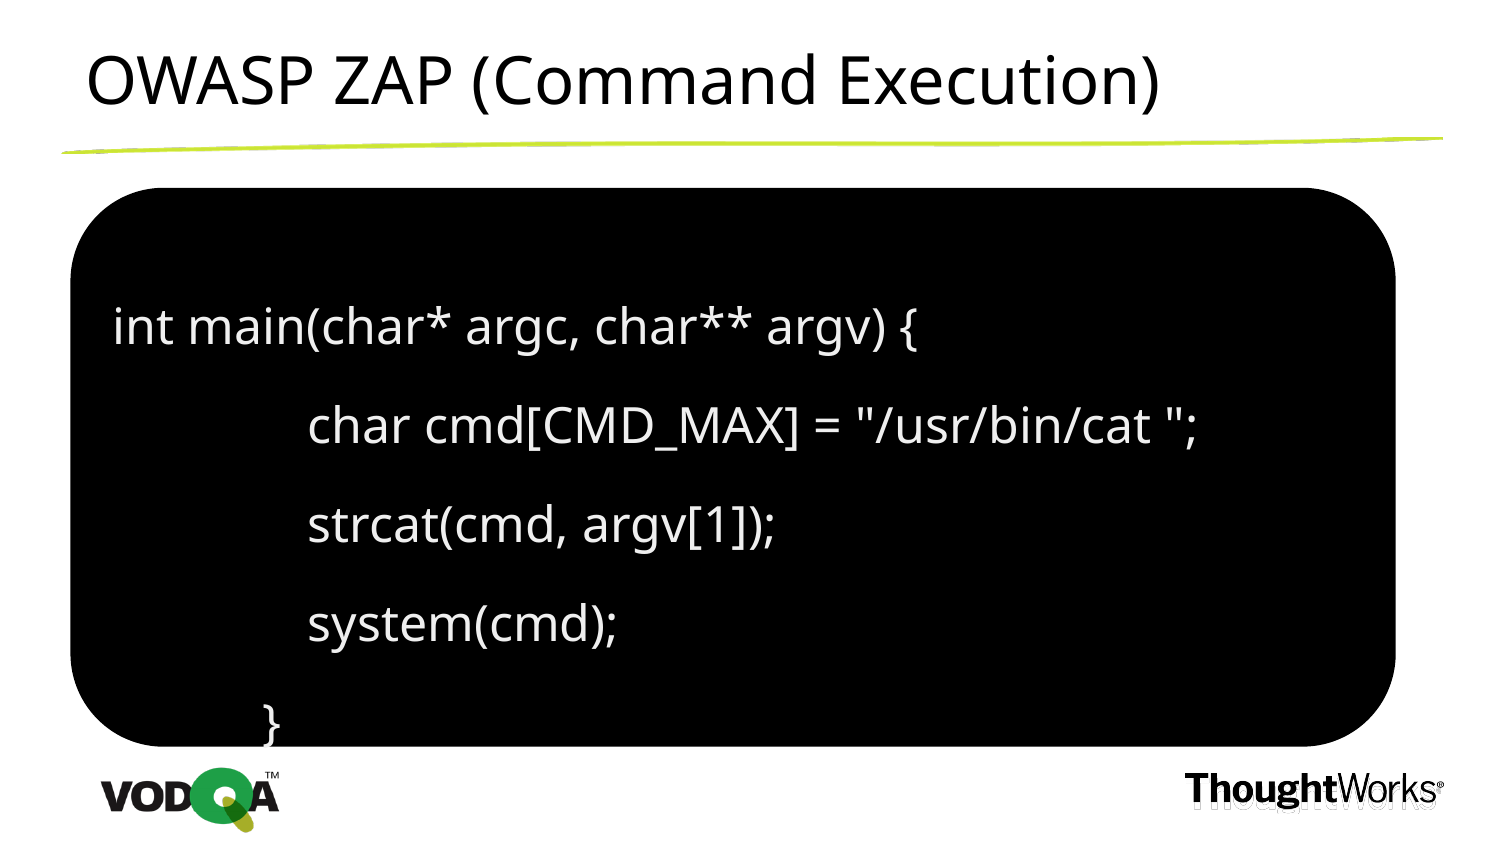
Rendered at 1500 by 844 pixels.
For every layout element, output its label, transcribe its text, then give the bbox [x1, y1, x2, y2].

text_box OWASP ZAP (Command Execution) [70, 35, 1500, 214]
text_box int main(char* argc, char** argv) { char cmd[CMD_MAX] = "/usr/bin/cat "; strcat(cmd, argv[1]); system(cmd); } [70, 187, 1396, 747]
picture [1185, 773, 1444, 814]
picture [61, 137, 70, 154]
picture [97, 765, 304, 835]
